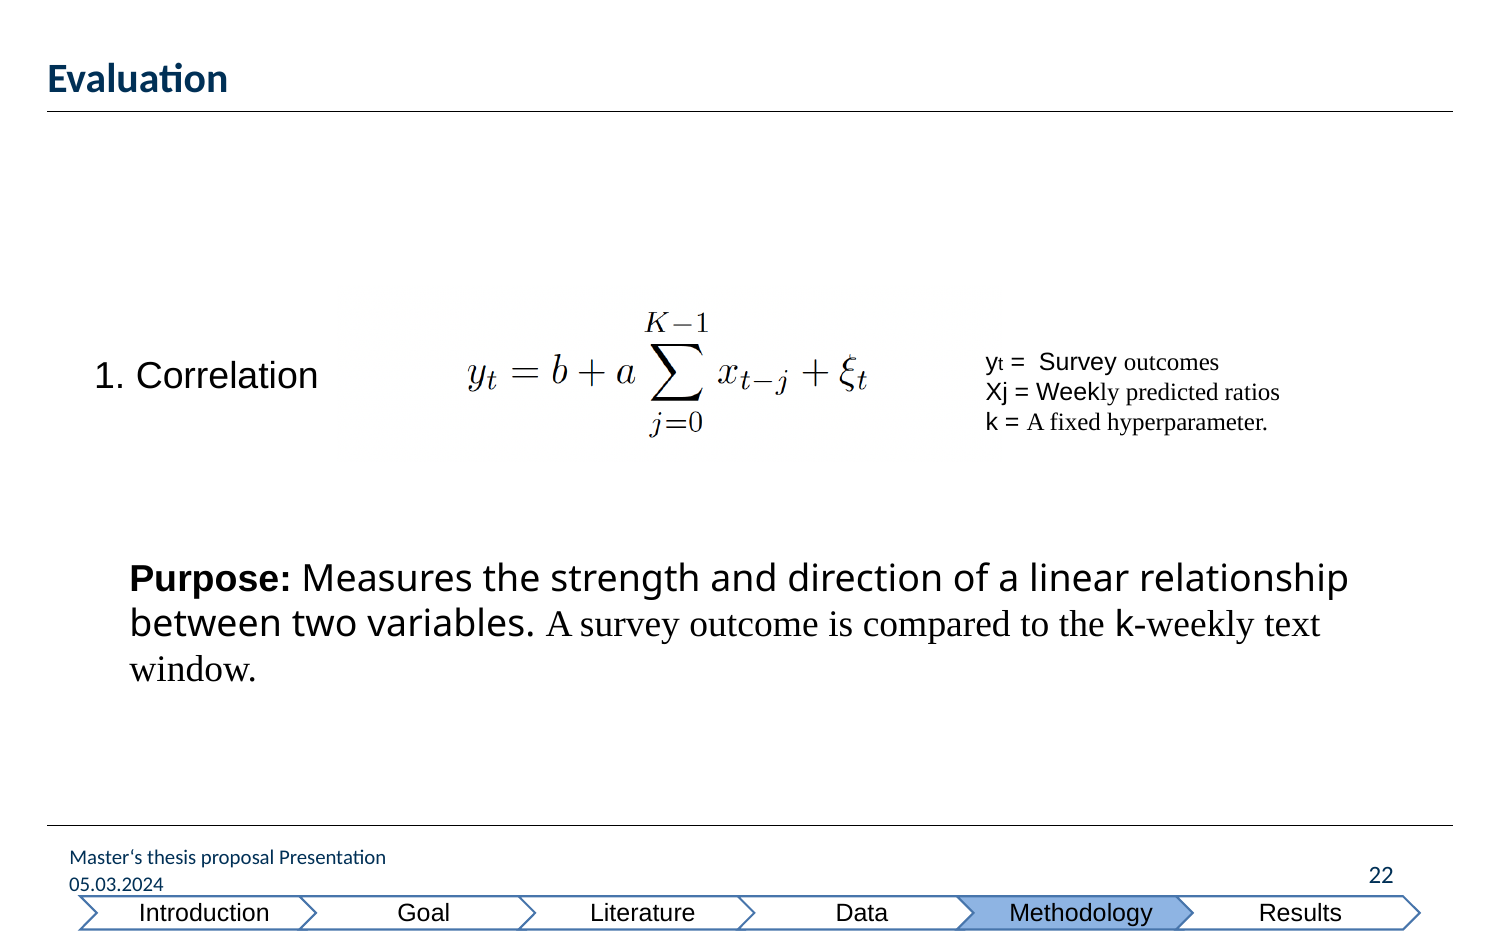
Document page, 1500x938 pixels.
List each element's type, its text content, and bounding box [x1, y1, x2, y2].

text_box Purpose: Measures the strength and direction of a linear relationship between two variables. A survey outcome is compared to the k-weekly text window. [114, 547, 1383, 697]
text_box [79, 896, 1421, 930]
title Evaluation [47, 27, 1453, 102]
text_box 1. Correlation [79, 343, 331, 404]
picture [336, 285, 1002, 462]
text_box yt = Survey outcomes Xj = Weekly predicted ratios k = A fixed hyperparameter. [970, 338, 1500, 473]
